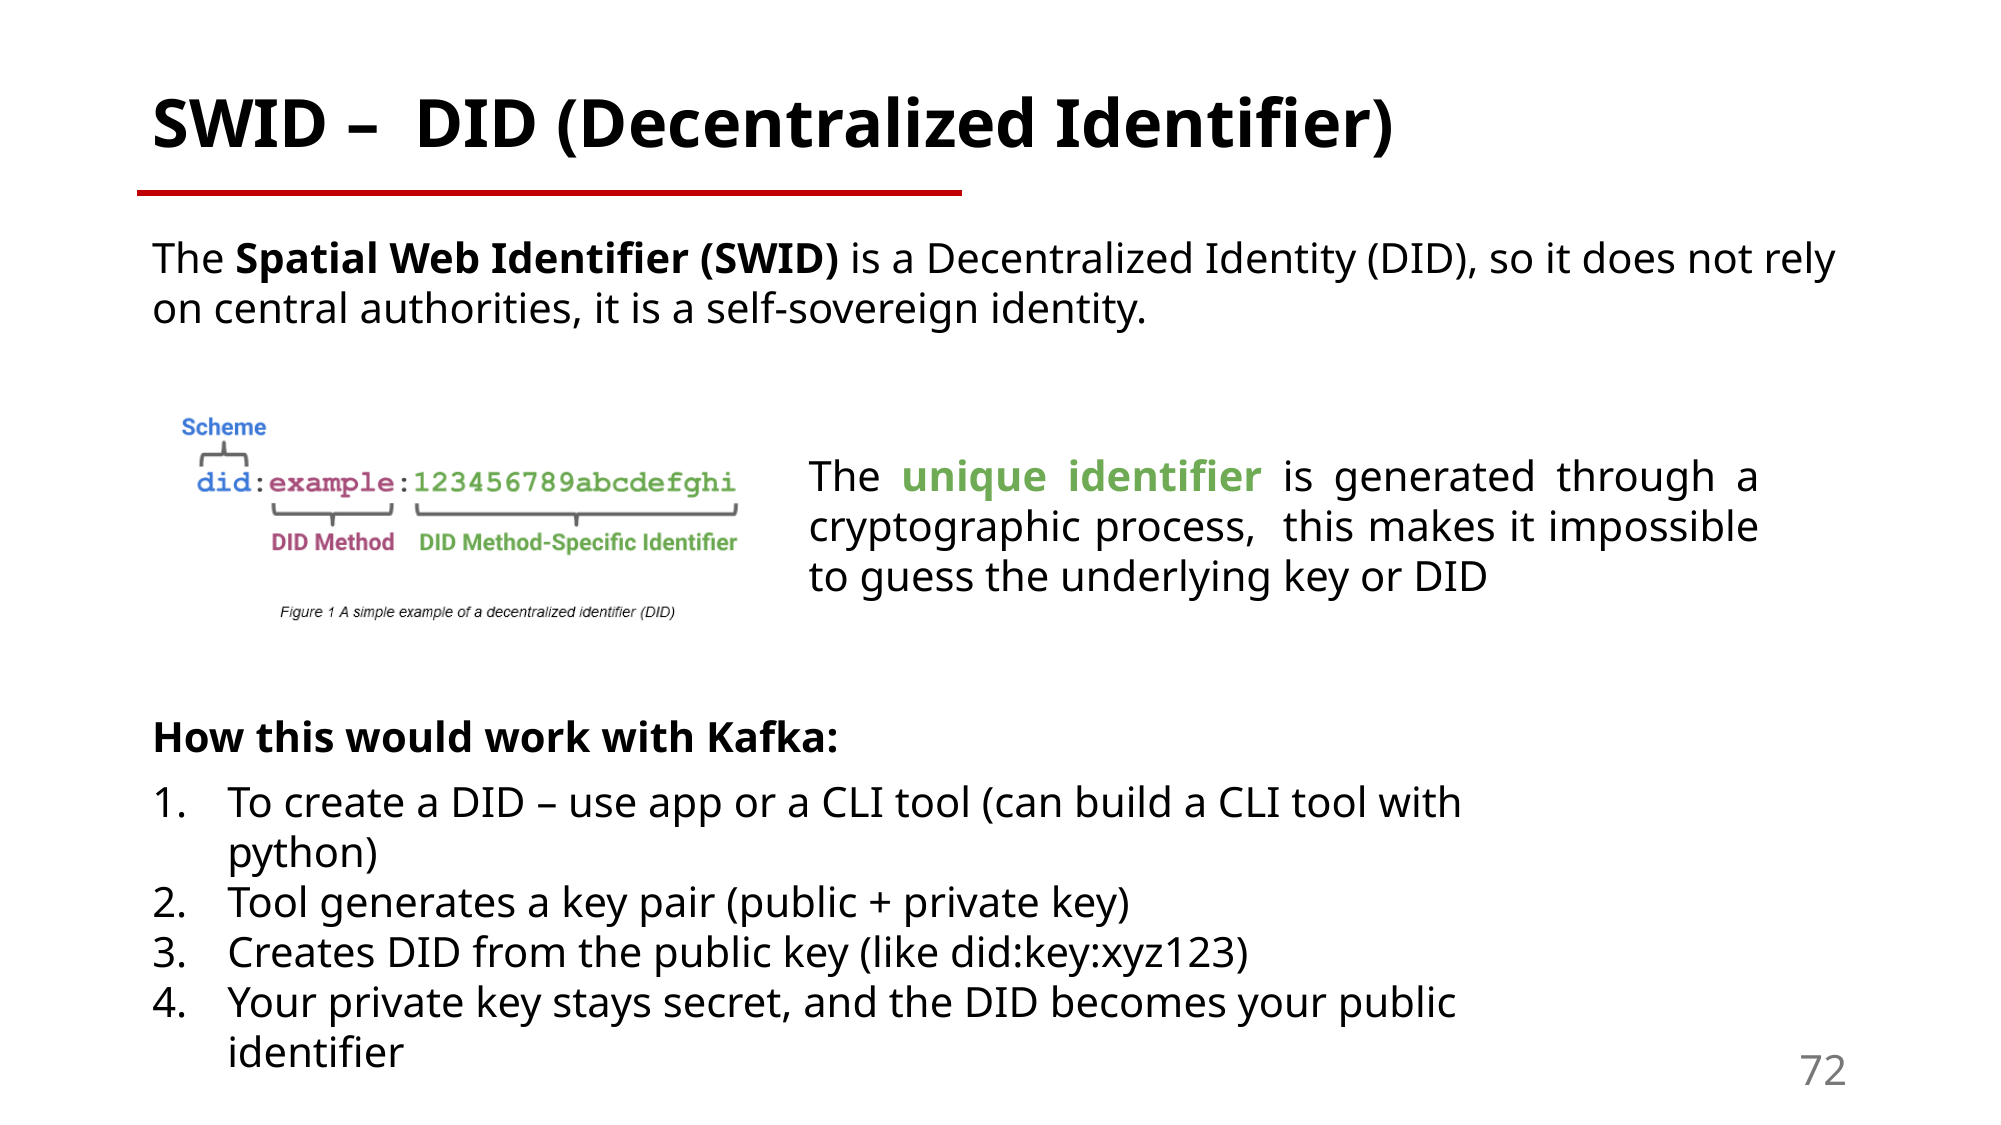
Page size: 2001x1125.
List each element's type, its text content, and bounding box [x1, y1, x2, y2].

slide_number 72 [1412, 1042, 1863, 1103]
text_box The Spatial Web Identifier (SWID) is a Decentralized Identity (DID), so it does not rely on central authorities, it is a self-sovereign identity. [137, 224, 1863, 340]
text_box The unique identifier is generated through a cryptographic process, this makes it impossible to guess the underlying key or DID [795, 441, 1775, 607]
picture [136, 383, 795, 639]
title SWID – DID (Decentralized Identifier) [137, 59, 1863, 193]
text_box How this would work with Kafka: [137, 703, 1119, 768]
text_box To create a DID – use app or a CLI tool (can build a CLI tool with python) Tool generates a key pair (public + private key) Creates DID from the public key (like did:key:xyz123) Your private key stays secret, and the DID becomes your public identifier [137, 768, 1571, 1084]
